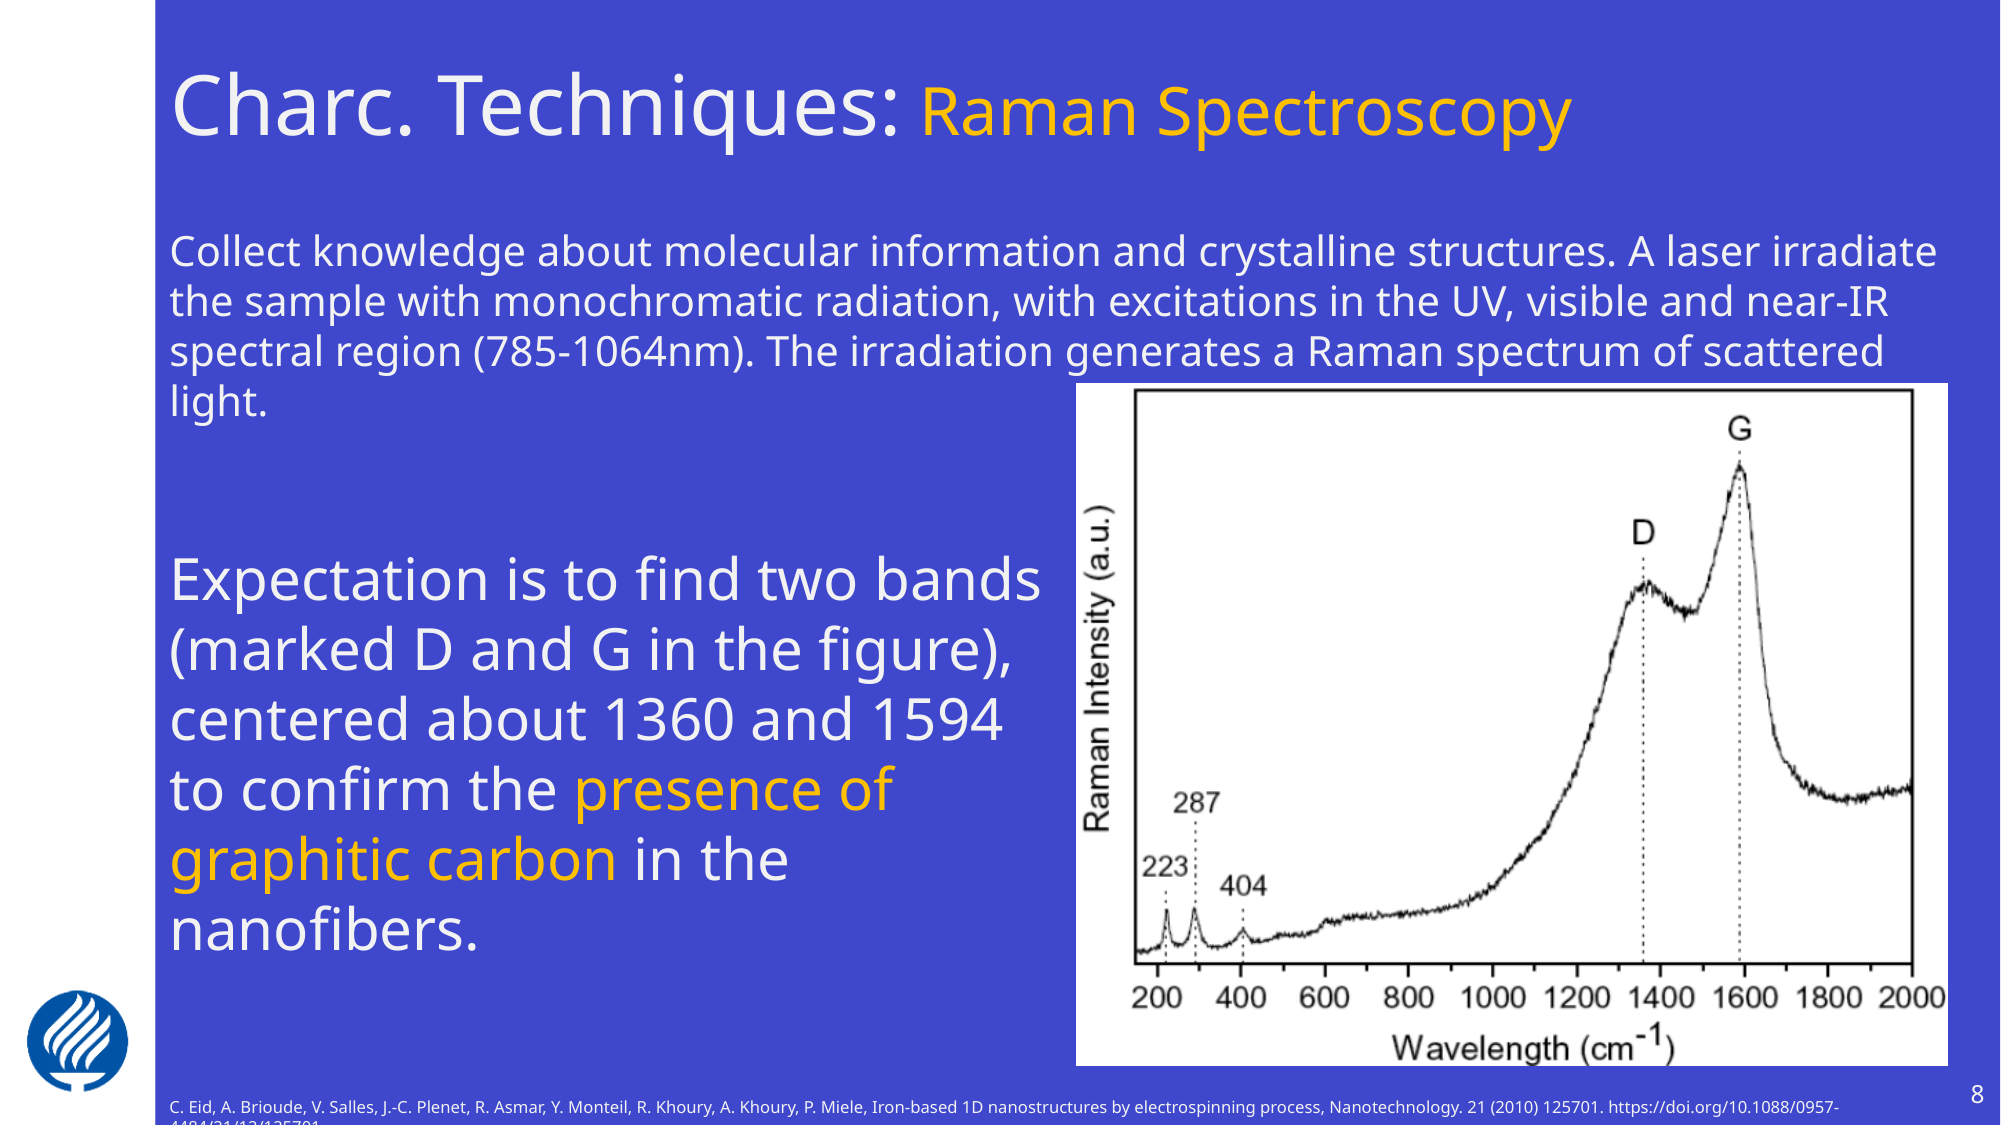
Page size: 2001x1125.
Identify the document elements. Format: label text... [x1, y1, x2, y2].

text_box C. Eid, A. Brioude, V. Salles, J.-C. Plenet, R. Asmar, Y. Monteil, R. Khoury, A. Khoury, P. Miele, Iron-based 1D nanostructures by electrospinning process, Nanotechnology. 21 (2010) 125701. https://doi.org/10.1088/0957-4484/21/12/125701. [154, 1089, 1915, 1125]
slide_number 8 [1914, 1065, 2000, 1125]
text_box Collect knowledge about molecular information and crystalline structures. A laser irradiate the sample with monochromatic radiation, with excitations in the UV, visible and near-IR spectral region (785-1064nm). The irradiation generates a Raman spectrum of scattered light. [154, 217, 1999, 433]
title Charc. Techniques: Raman Spectroscopy [155, 0, 2000, 218]
picture [0, 0, 2001, 1125]
